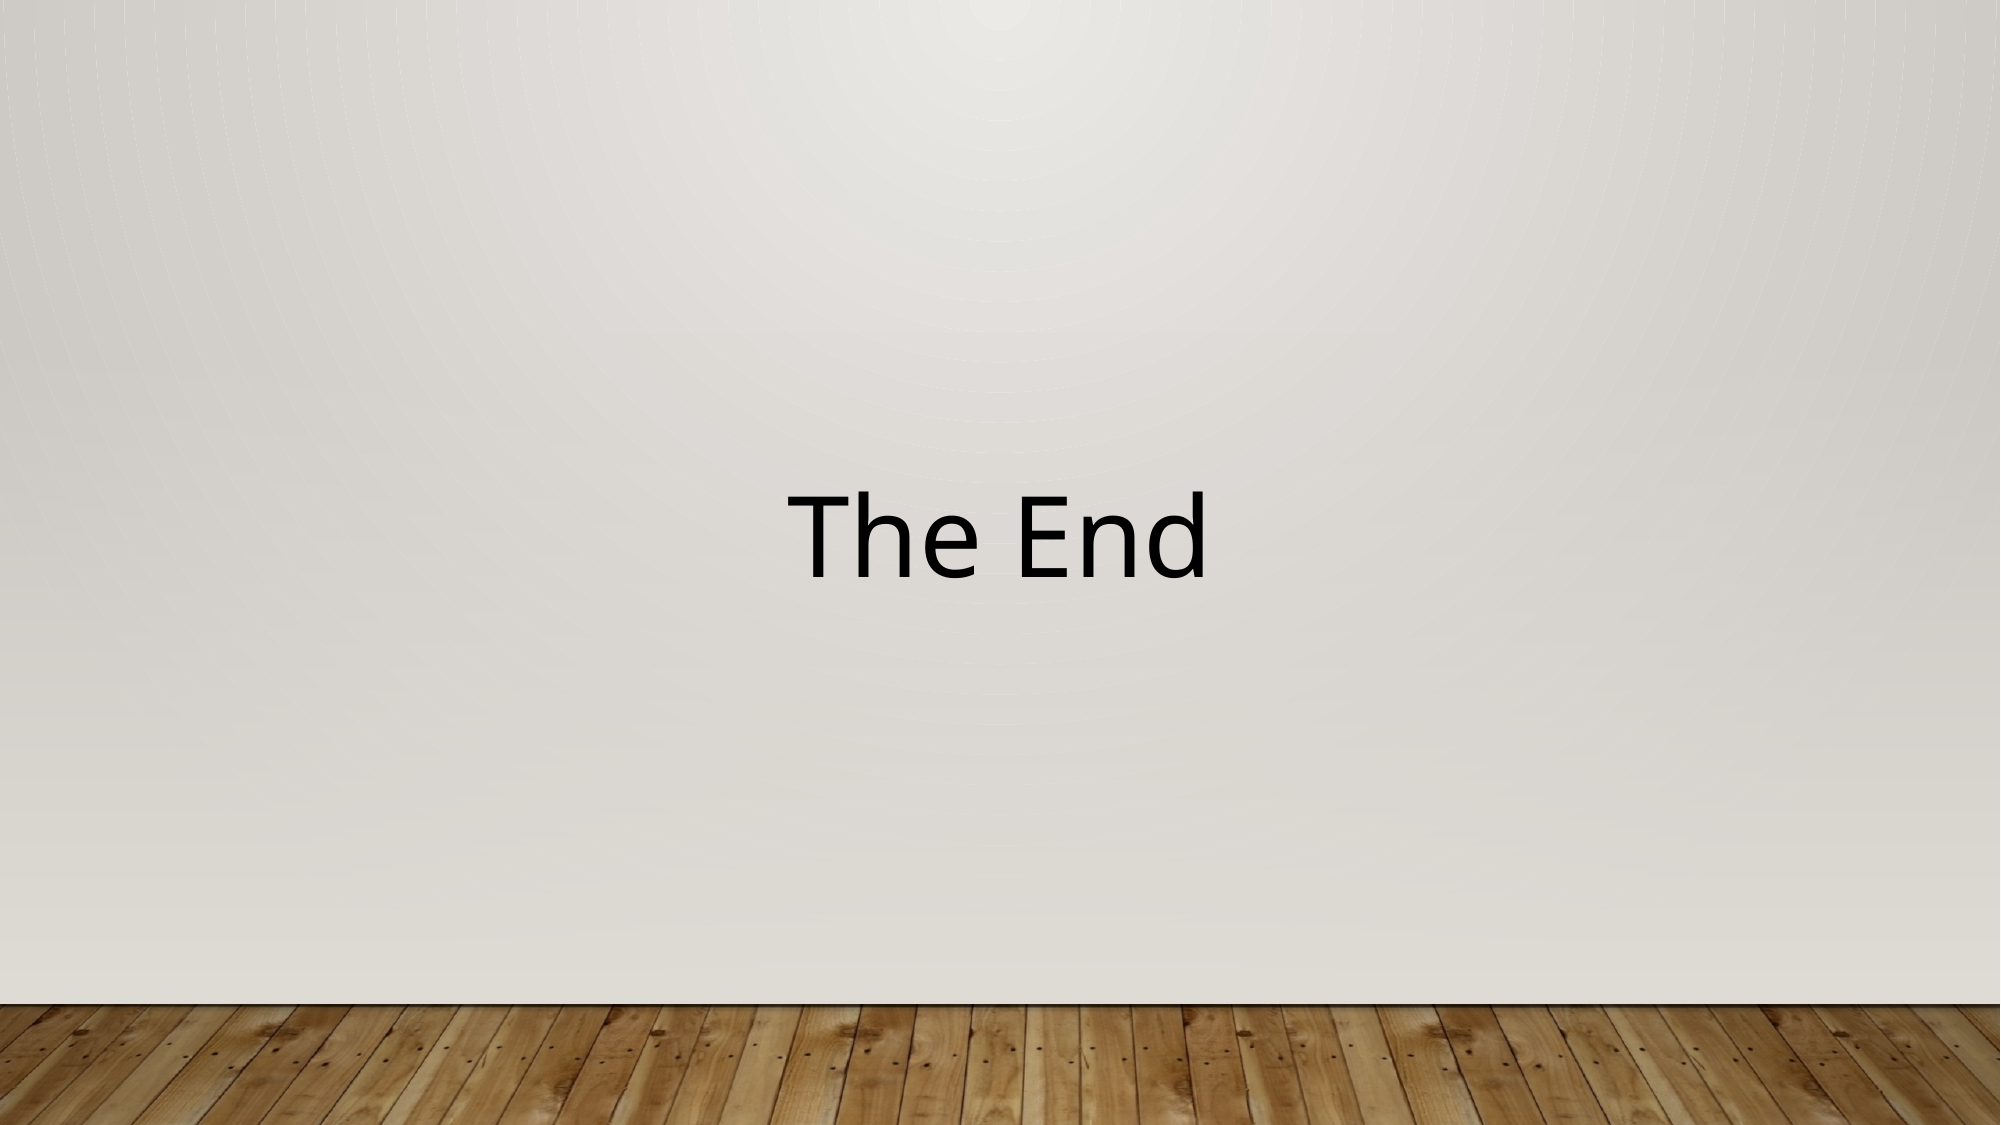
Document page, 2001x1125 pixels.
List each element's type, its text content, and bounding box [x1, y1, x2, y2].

text_box The End [0, 457, 2000, 608]
picture [0, 1004, 2000, 1125]
